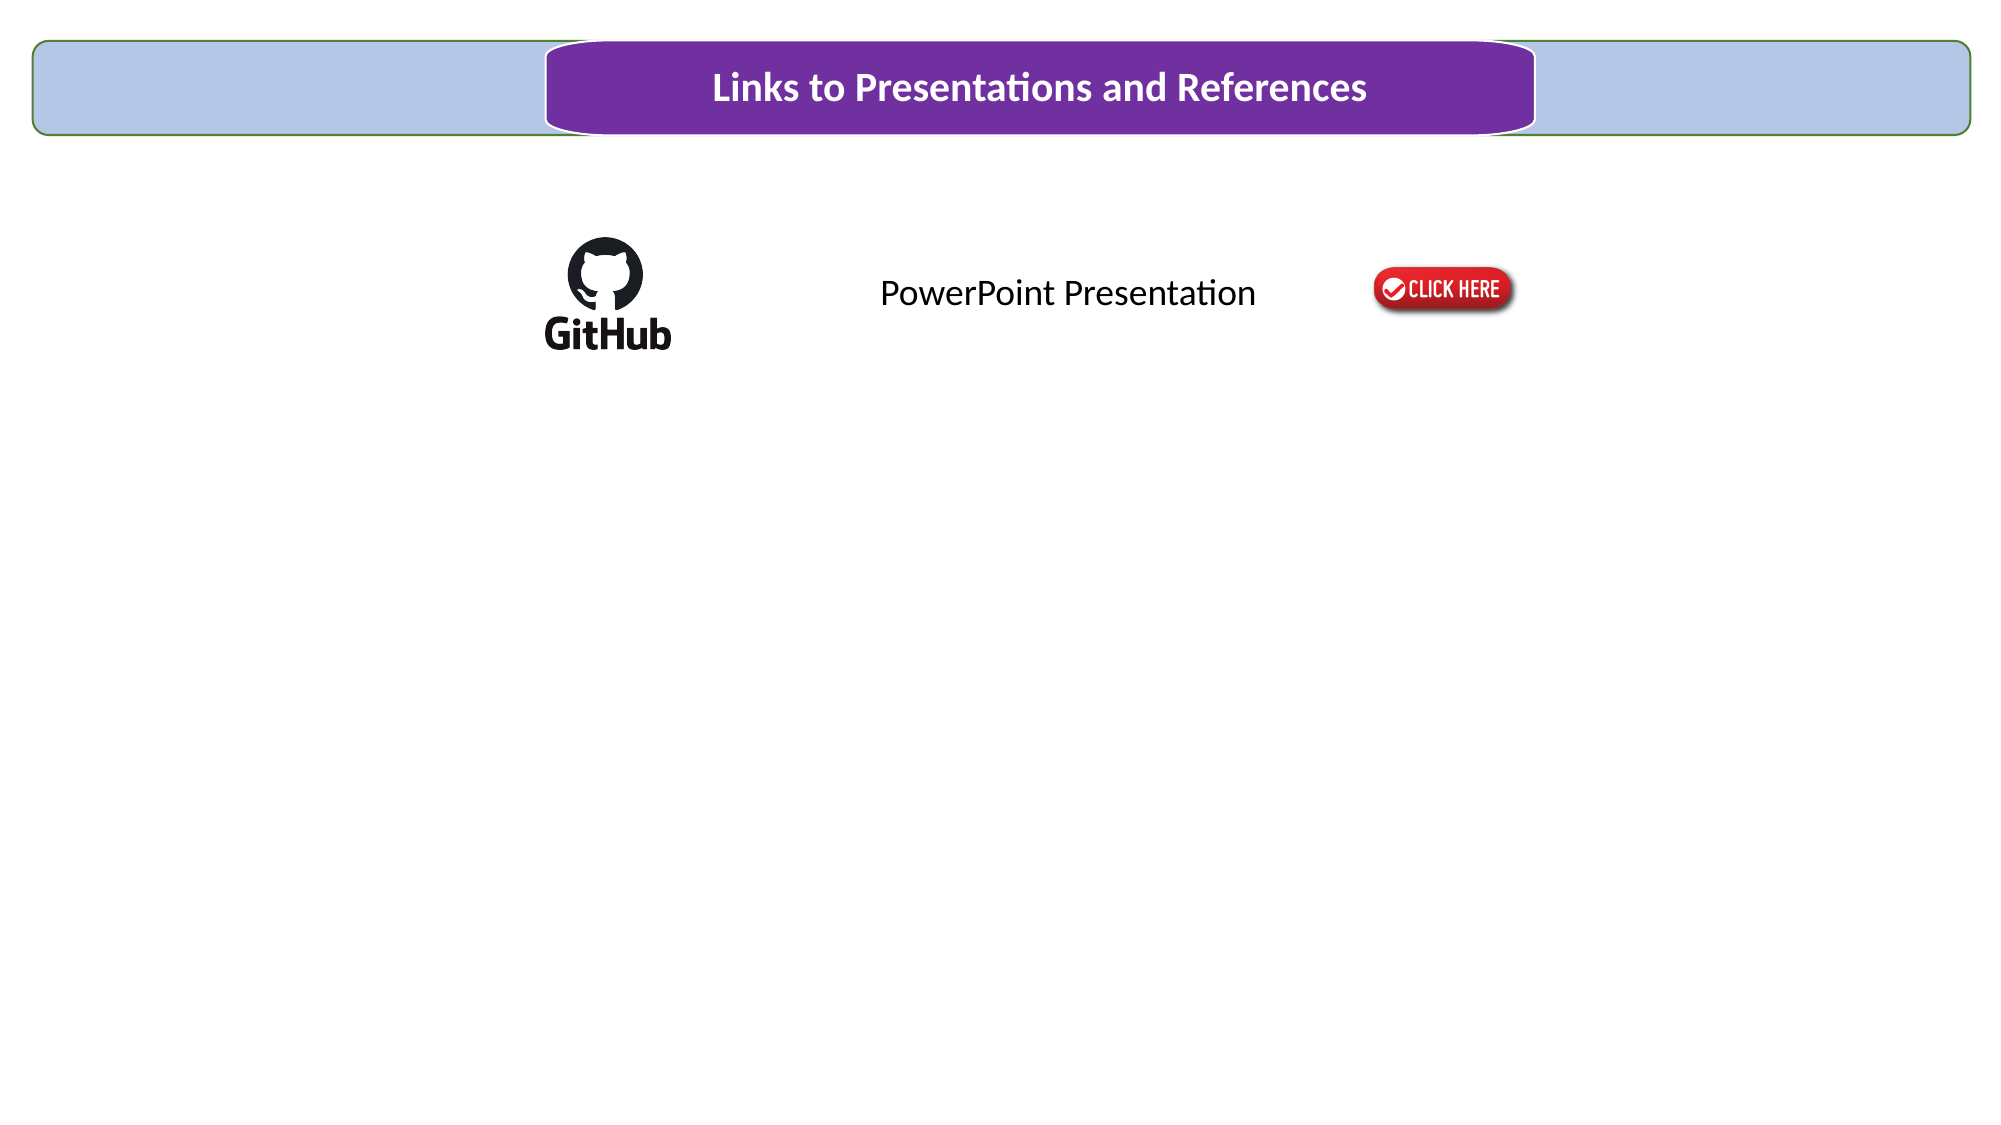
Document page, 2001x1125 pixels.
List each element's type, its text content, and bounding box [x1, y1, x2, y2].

text_box PowerPoint Presentation [865, 260, 1355, 321]
picture [1368, 261, 1521, 320]
picture [545, 237, 671, 350]
text_box Links to Presentations and References [544, 39, 1536, 137]
